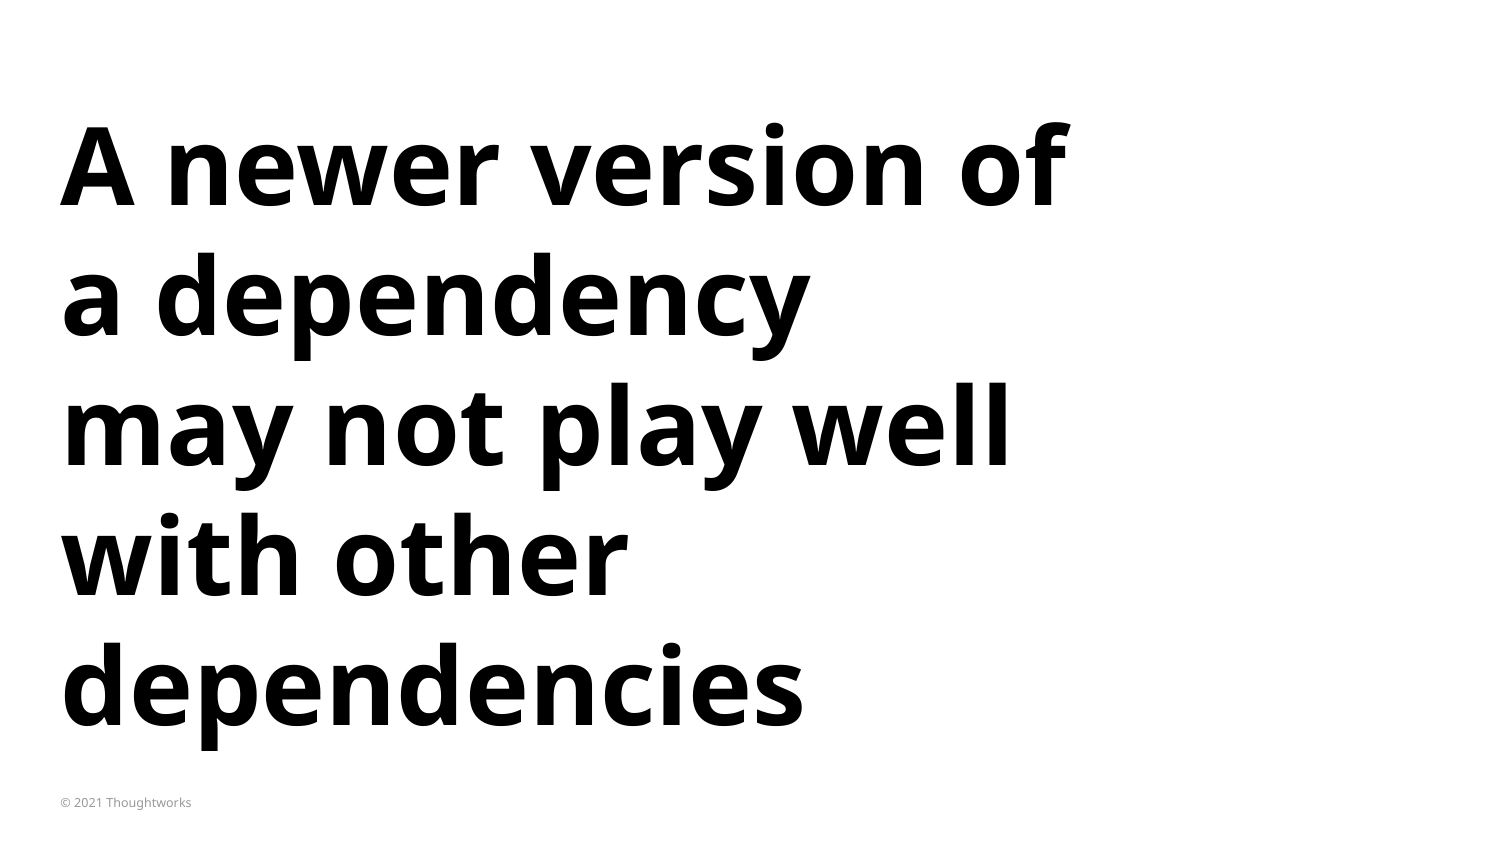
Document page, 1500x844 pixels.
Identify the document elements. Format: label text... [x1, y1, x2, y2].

title A newer version of a dependency may not play well with other dependencies [60, 60, 1268, 784]
